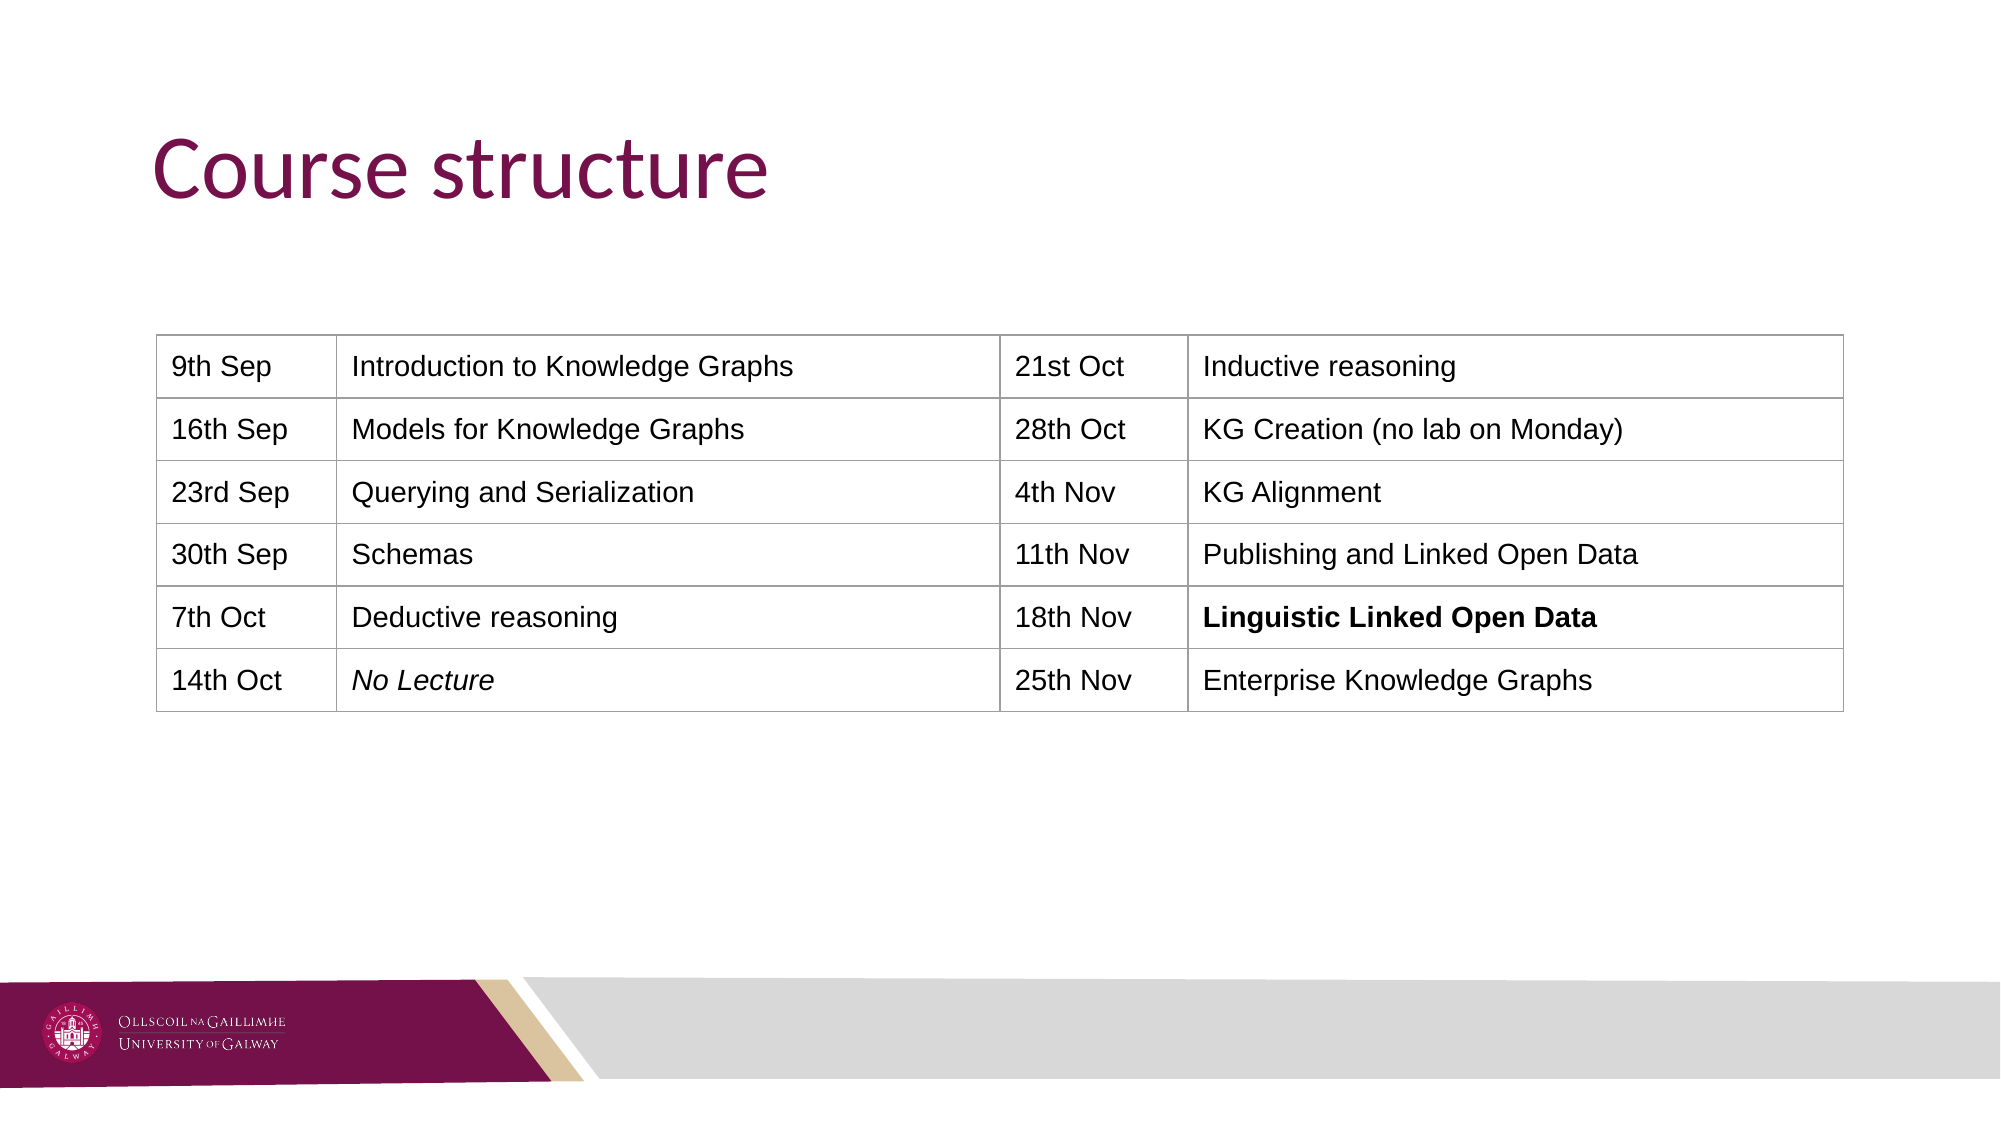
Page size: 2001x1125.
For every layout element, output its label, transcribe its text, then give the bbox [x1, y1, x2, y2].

table_header Introduction to Knowledge Graphs [337, 336, 999, 397]
table_cell 4th Nov [1001, 461, 1187, 523]
table_cell 30th Sep [157, 524, 336, 585]
table_cell 18th Nov [1001, 587, 1187, 648]
table_cell 16th Sep [157, 399, 336, 460]
table_header 9th Sep [157, 336, 336, 397]
table_cell Publishing and Linked Open Data [1189, 524, 1843, 585]
table_cell KG Creation (no lab on Monday) [1189, 399, 1843, 460]
table_cell No Lecture [337, 649, 999, 711]
table_cell 25th Nov [1001, 649, 1187, 711]
table_header Inductive reasoning [1189, 336, 1843, 397]
table_cell Schemas [337, 524, 999, 585]
table_cell 28th Oct [1001, 399, 1187, 460]
table_cell KG Alignment [1189, 461, 1843, 523]
table_cell Enterprise Knowledge Graphs [1189, 649, 1843, 711]
table_cell 7th Oct [157, 587, 336, 648]
table_cell Linguistic Linked Open Data [1189, 587, 1843, 648]
table_cell 11th Nov [1001, 524, 1187, 585]
picture [42, 1002, 285, 1063]
table_cell Querying and Serialization [337, 461, 999, 523]
table_cell 23rd Sep [157, 461, 336, 523]
title Course structure [137, 59, 1863, 278]
table_cell Models for Knowledge Graphs [337, 399, 999, 460]
table_cell Deductive reasoning [337, 587, 999, 648]
table_cell 14th Oct [157, 649, 336, 711]
table_header 21st Oct [1001, 336, 1187, 397]
